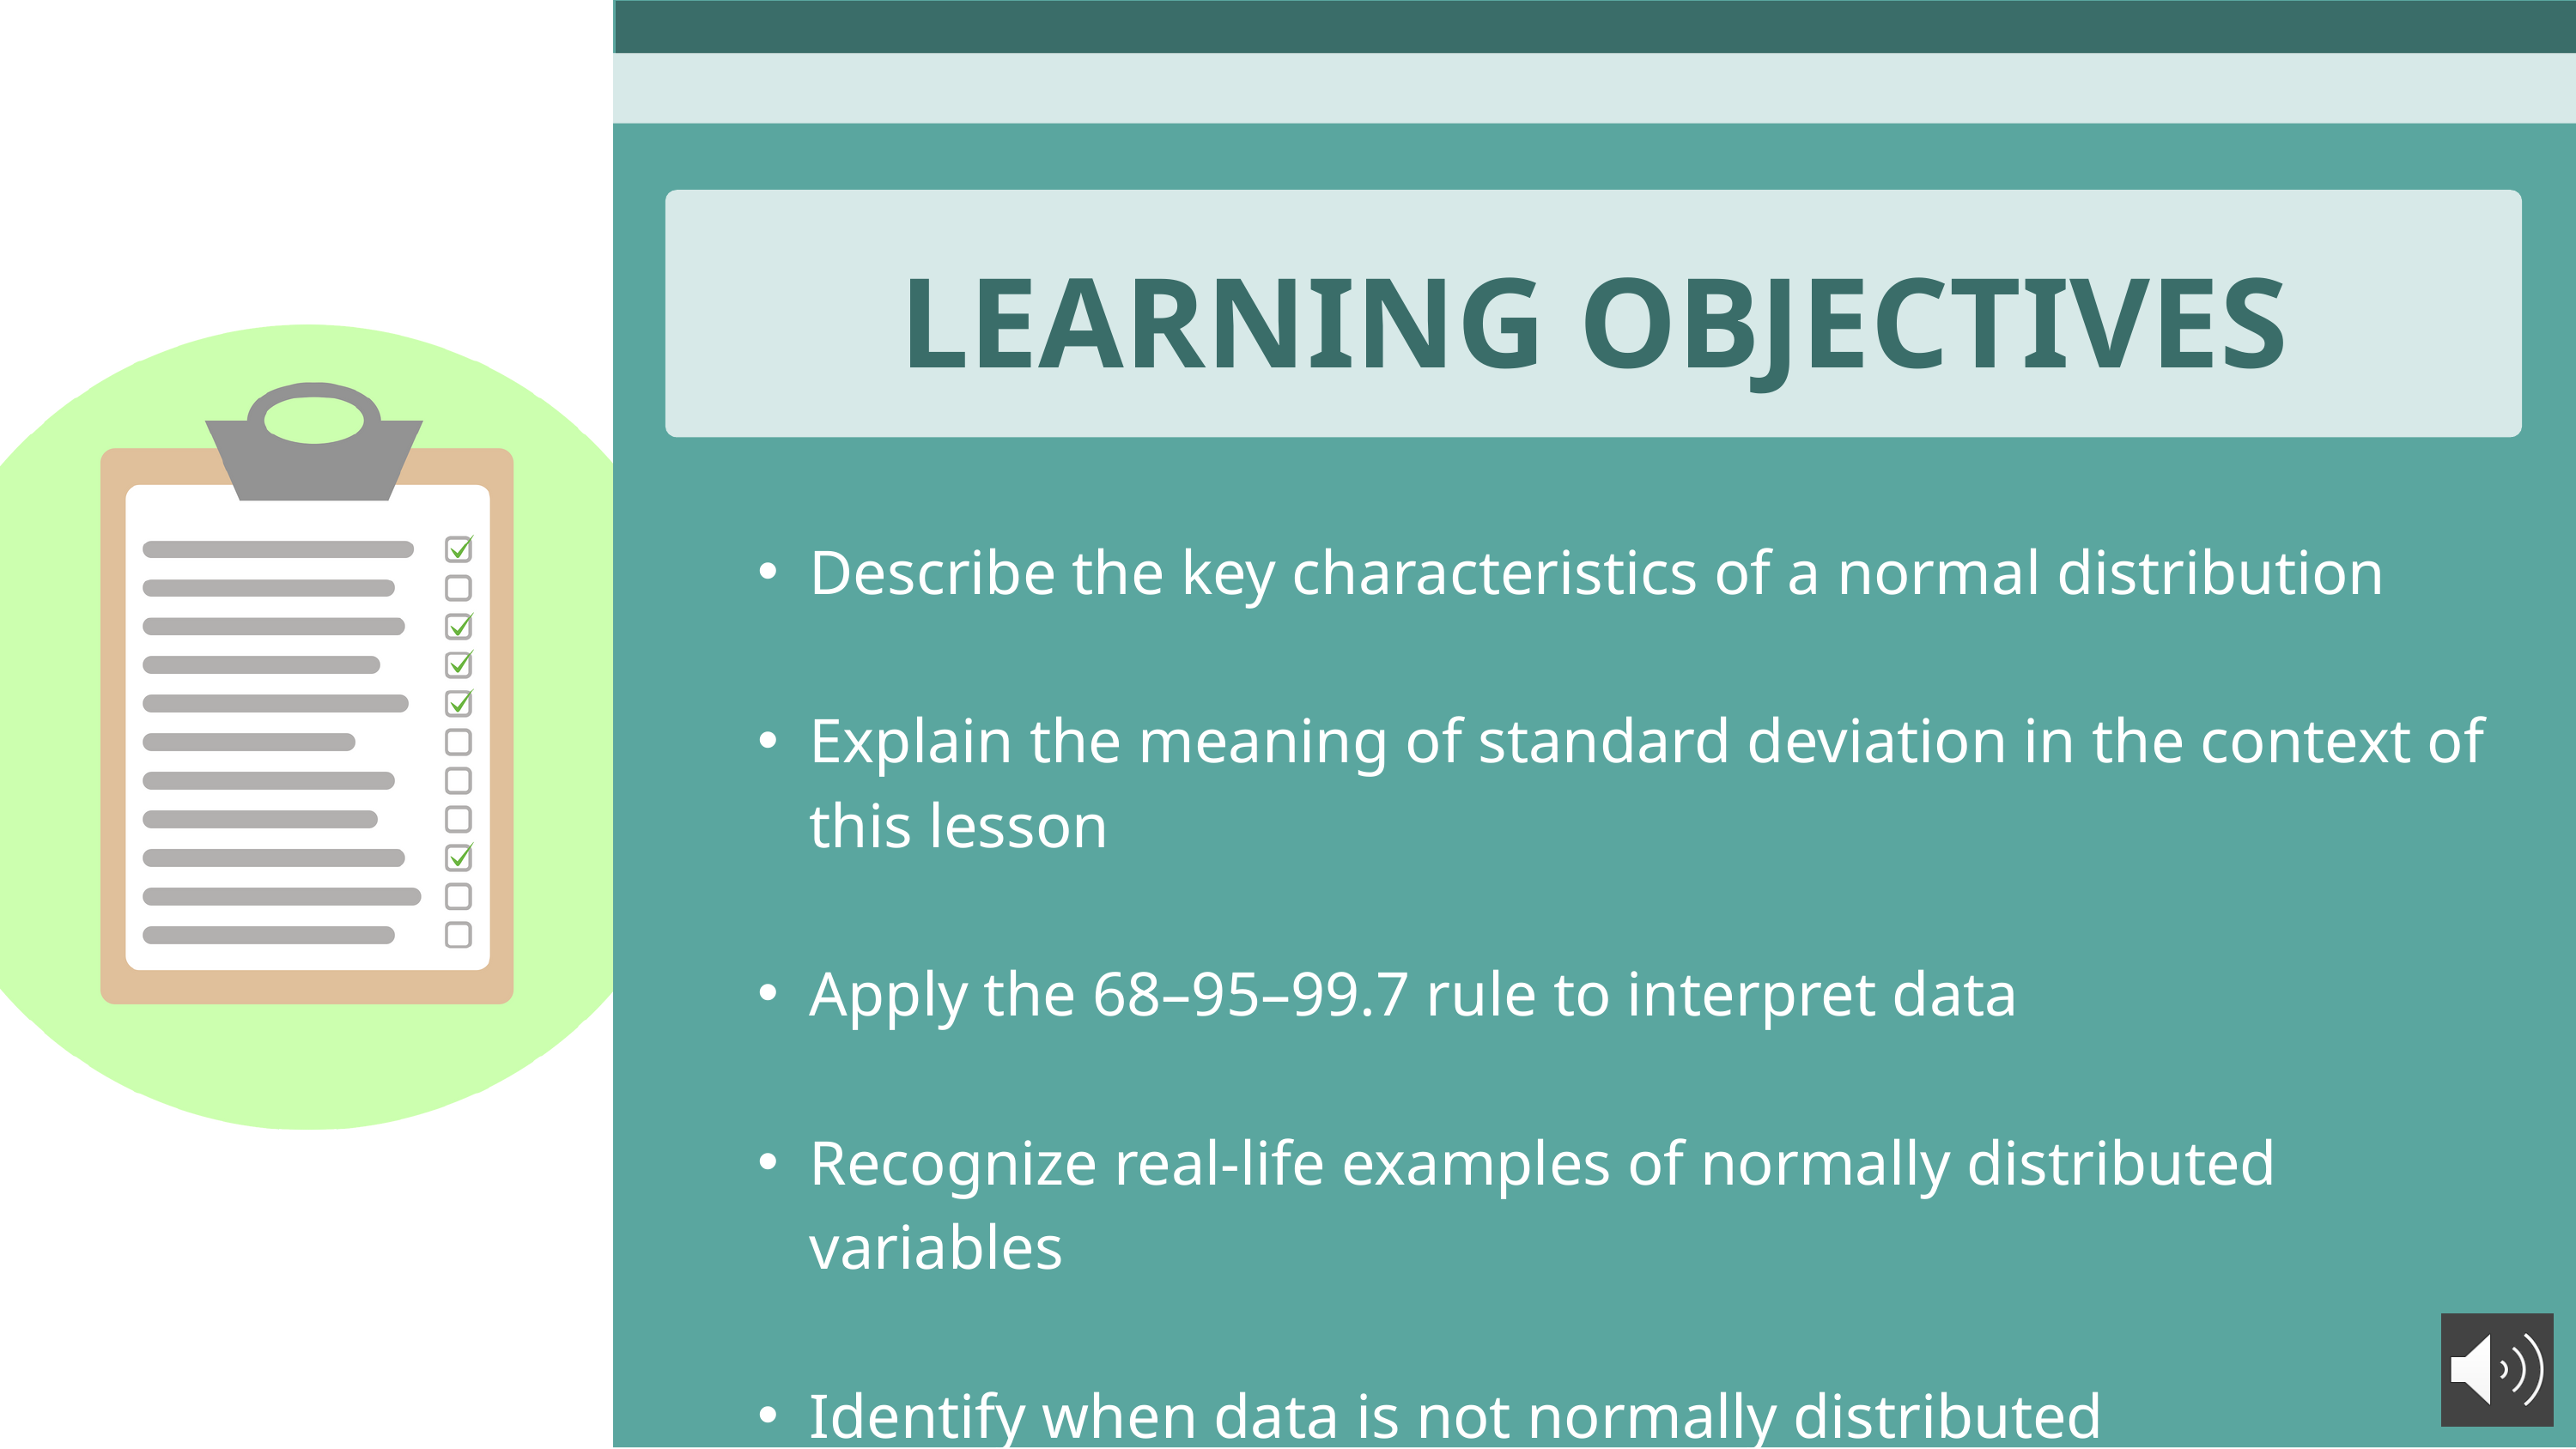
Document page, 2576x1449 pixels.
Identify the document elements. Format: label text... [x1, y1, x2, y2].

text_box [608, 52, 2576, 124]
text_box [0, 324, 613, 1130]
text_box [616, 1, 2576, 52]
text_box [613, 0, 2576, 52]
text_box [613, 124, 2576, 1448]
picture [2439, 1312, 2555, 1428]
text_box Describe the key characteristics of a normal distribution Explain the meaning of standard deviation in the context of this lesson Apply the 68–95–99.7 rule to interpret data Recognize real-life examples of normally distributed variables Identify when data is not normally distributed [707, 447, 2518, 1449]
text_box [665, 189, 2523, 438]
